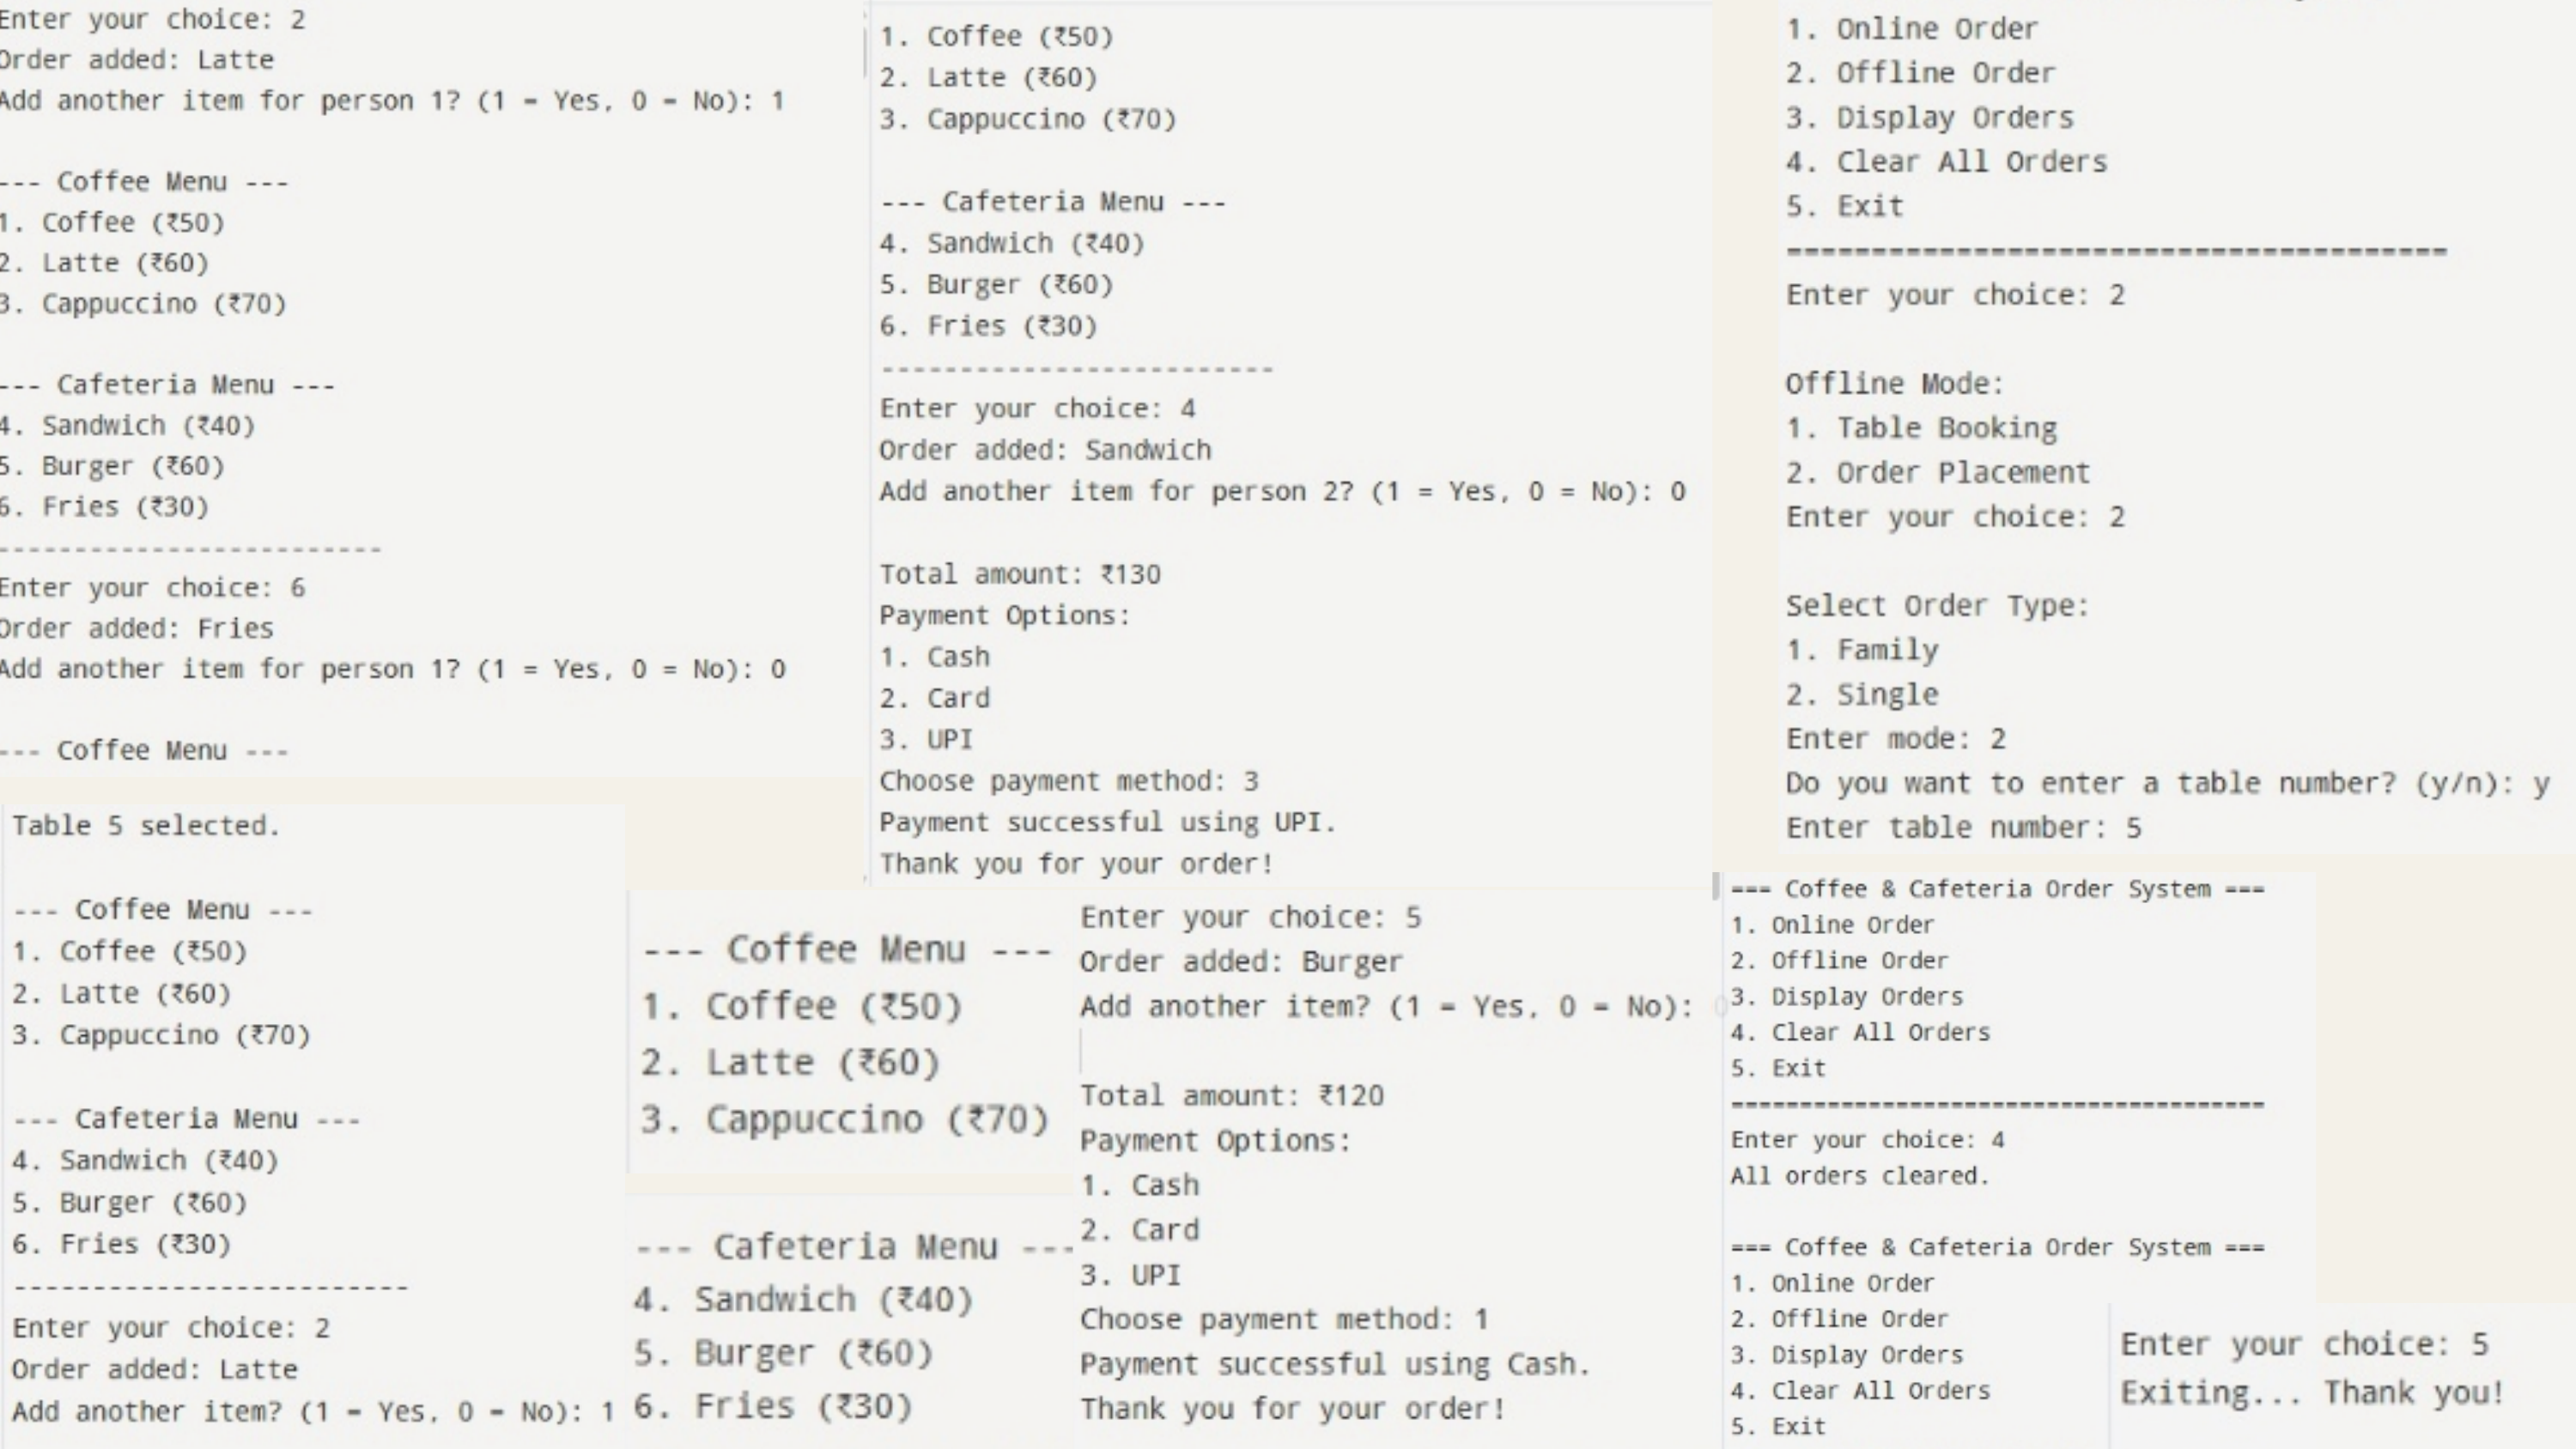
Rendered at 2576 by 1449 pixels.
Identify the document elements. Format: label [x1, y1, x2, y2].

text_box [1712, 872, 2317, 1449]
text_box [624, 890, 1072, 1173]
text_box [1778, 0, 2576, 854]
text_box [2095, 1303, 2576, 1449]
text_box [0, 804, 625, 1449]
text_box [0, 0, 863, 777]
text_box [624, 1193, 1072, 1449]
text_box [863, 0, 1713, 887]
text_box [1072, 890, 1712, 1449]
